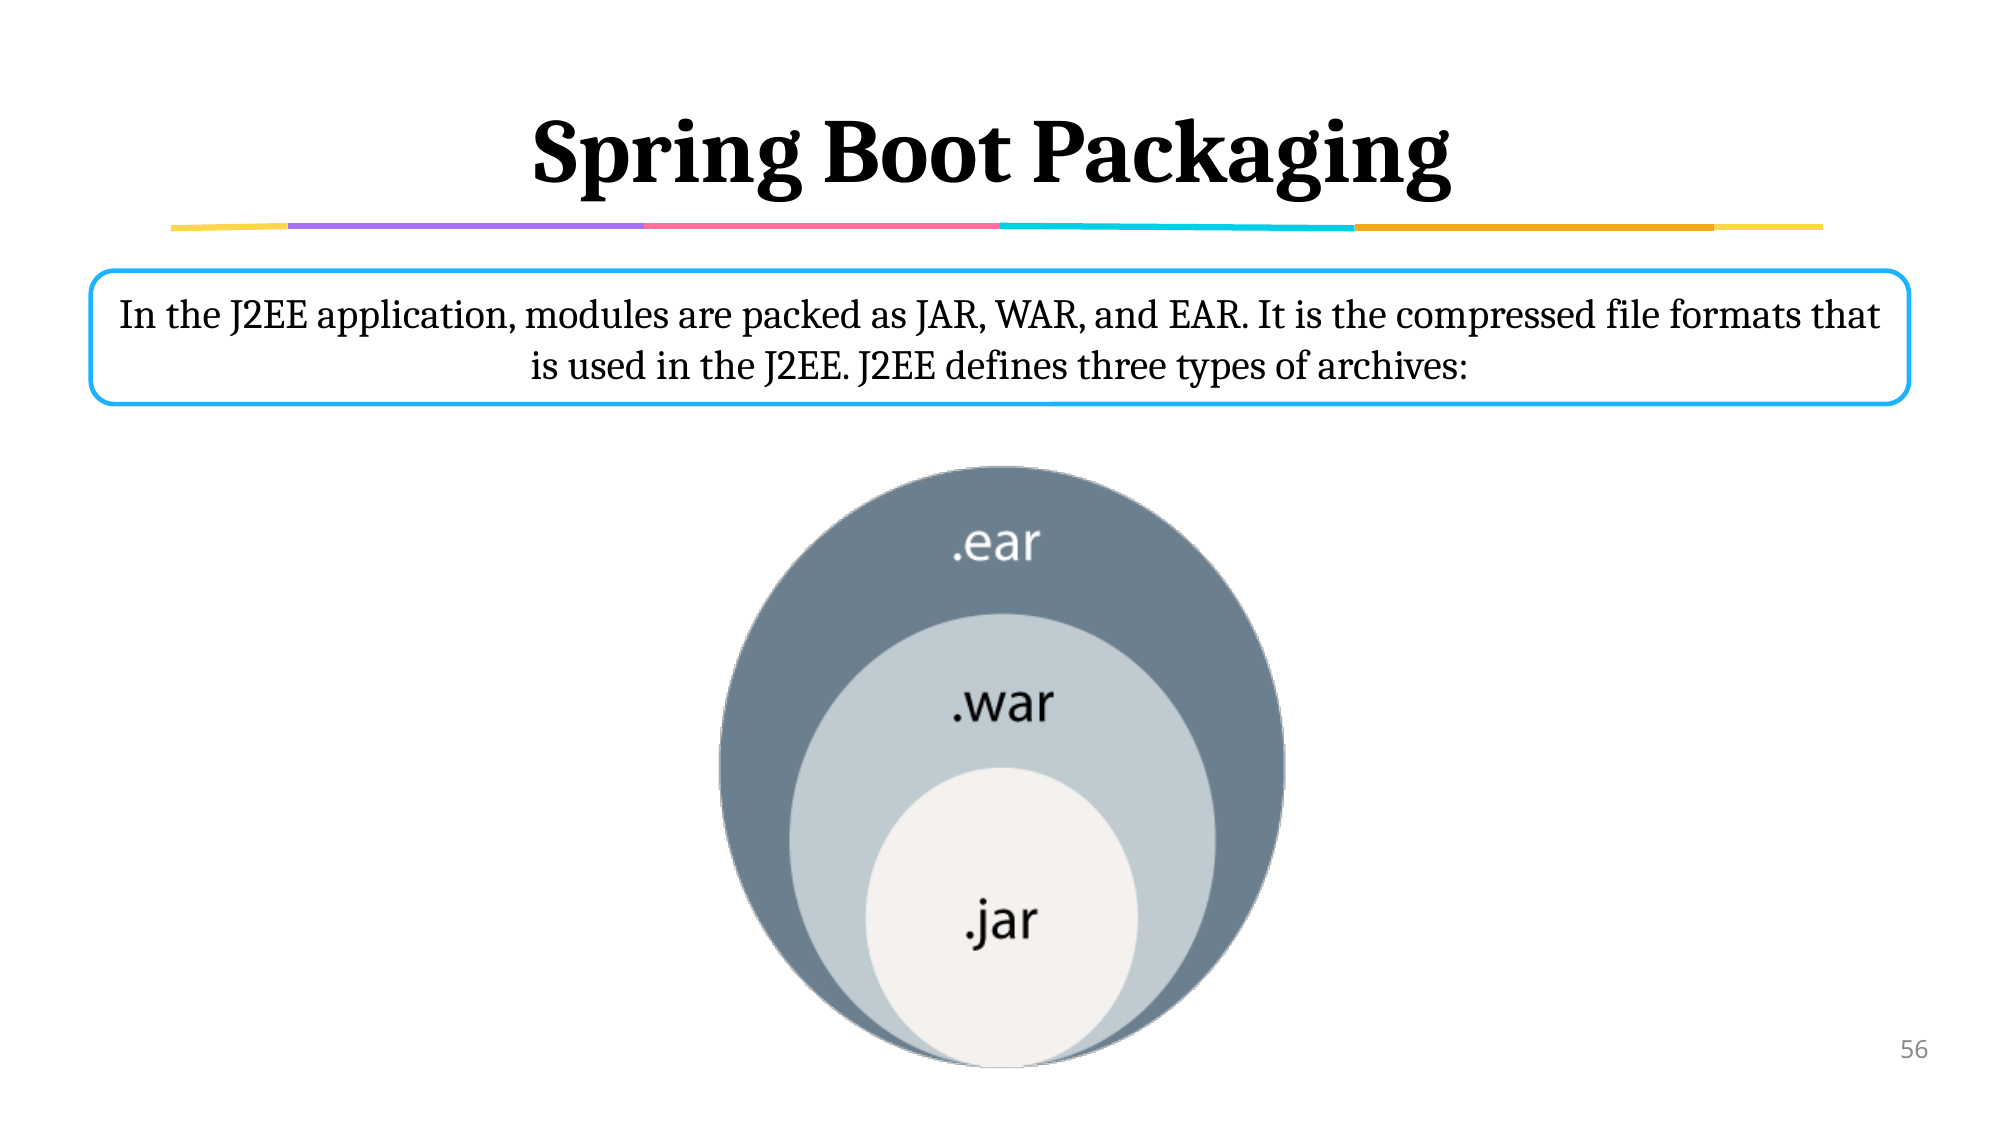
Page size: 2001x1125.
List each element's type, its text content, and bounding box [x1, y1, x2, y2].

title Spring Boot Packaging [106, 75, 1882, 209]
text_box In the J2EE application, modules are packed as JAR, WAR, and EAR. It is the compressed file formats that is used in the J2EE. J2EE defines three types of archives: [90, 270, 1910, 405]
picture [685, 454, 1315, 1080]
slide_number 56 [1881, 1022, 1944, 1080]
